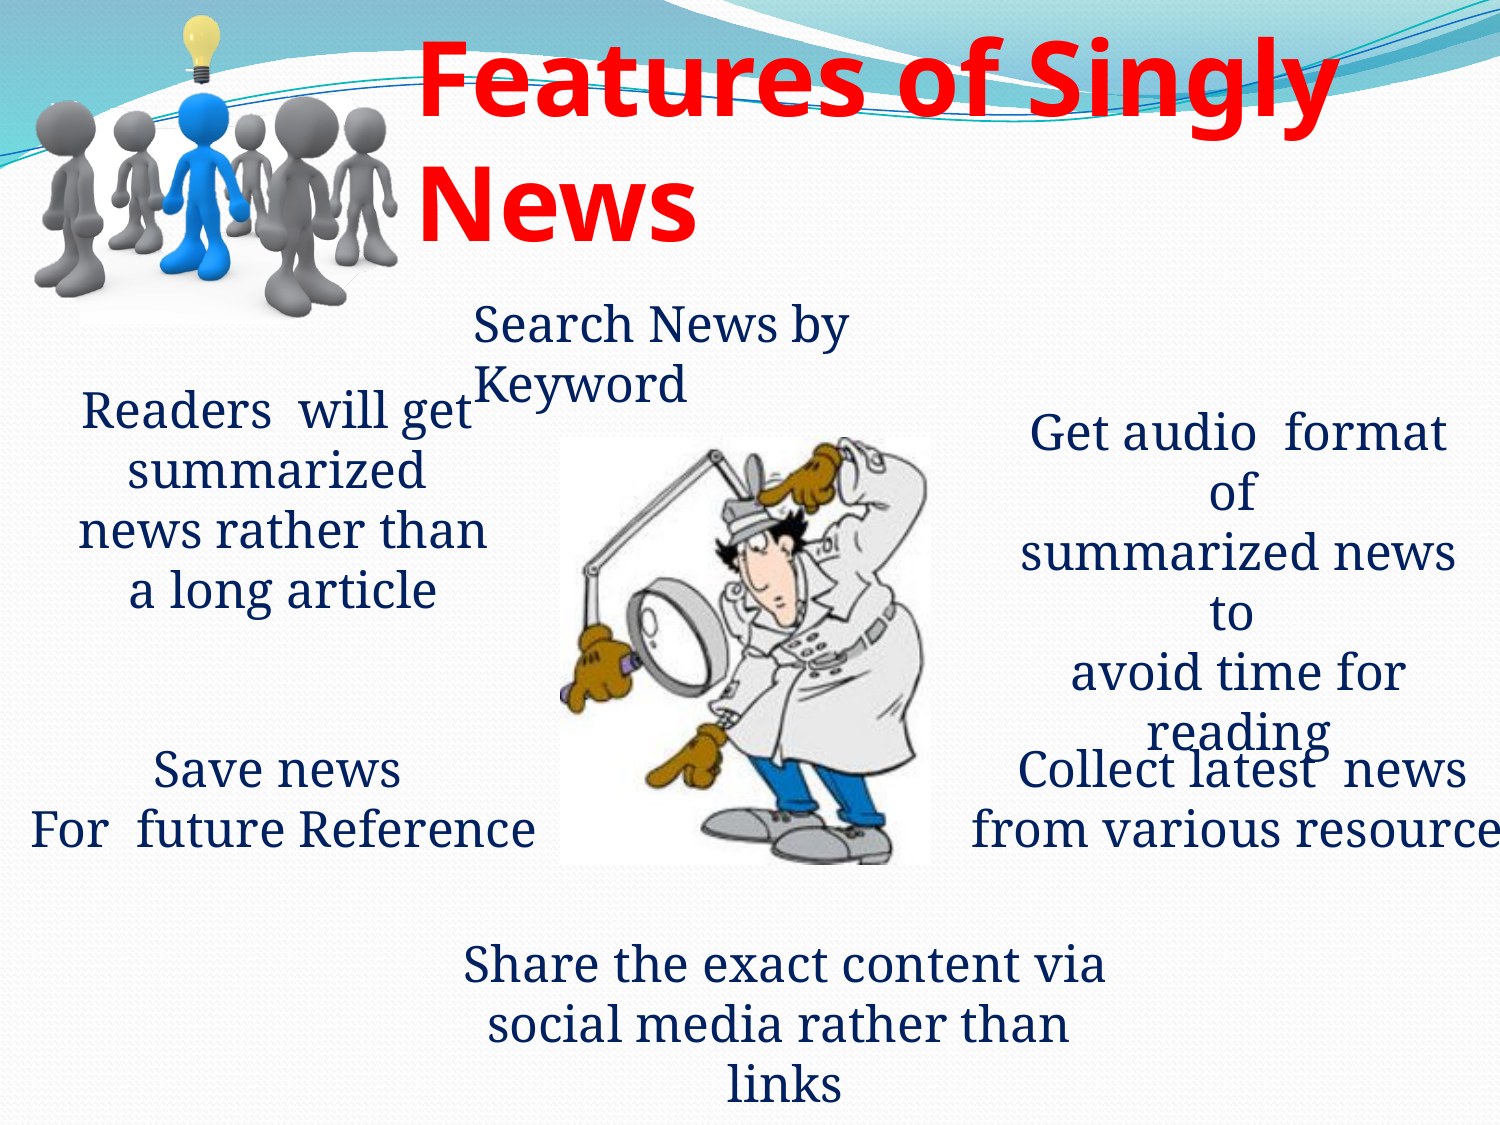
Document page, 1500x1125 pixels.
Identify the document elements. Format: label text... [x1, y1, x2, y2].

text_box Get audio format of summarized news to avoid time for reading [990, 393, 1488, 769]
text_box Share the exact content via social media rather than links [414, 924, 1157, 1120]
picture [560, 436, 931, 865]
text_box Collect latest news from various resources [956, 730, 1500, 865]
text_box Readers will get summarized news rather than a long article [1, 371, 567, 627]
text_box Save news For future Reference [15, 730, 553, 865]
picture [0, 0, 432, 324]
text_box Search News by Keyword [458, 285, 1033, 421]
title Features of Singly News [442, 75, 1427, 263]
